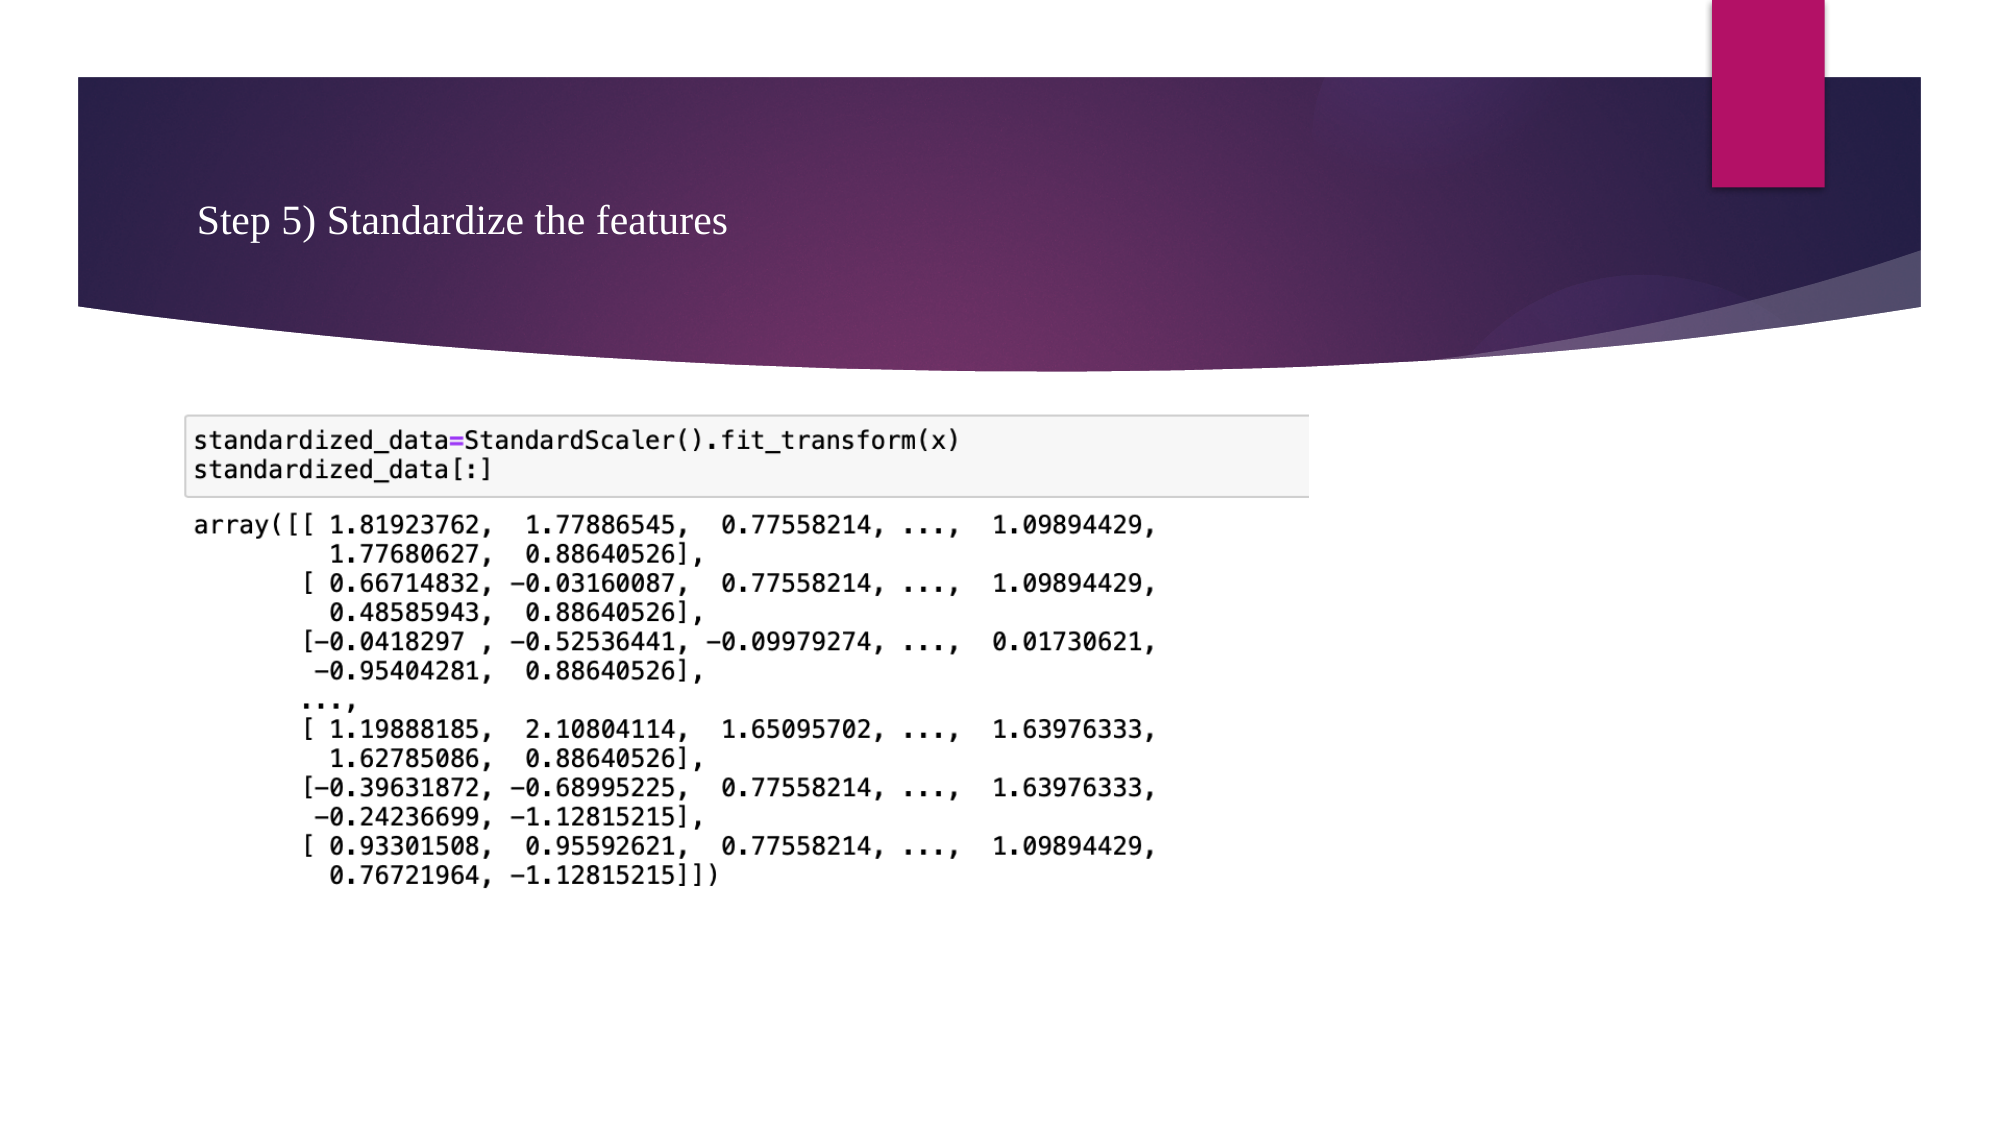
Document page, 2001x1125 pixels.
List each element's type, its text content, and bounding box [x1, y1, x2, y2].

picture [79, 78, 1920, 371]
picture [176, 401, 1309, 910]
title Step 5) Standardize the features [188, 159, 1628, 277]
